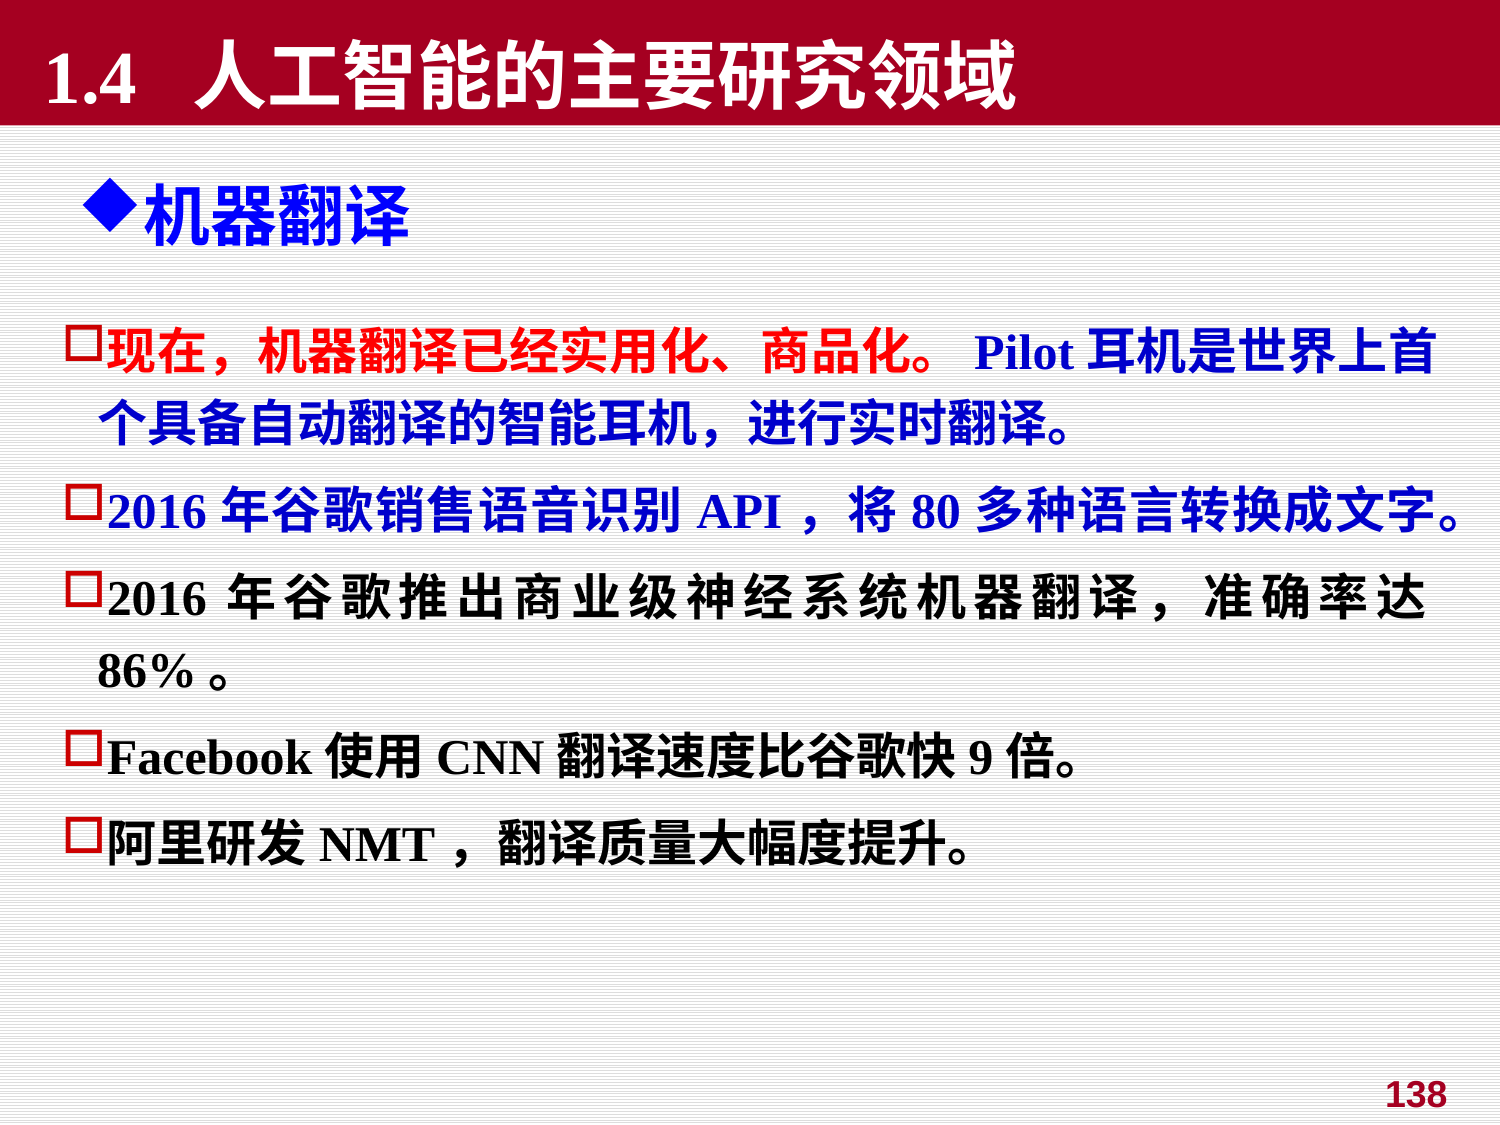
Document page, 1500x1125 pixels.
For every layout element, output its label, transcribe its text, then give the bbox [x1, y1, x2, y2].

text_box 机器翻译 [62, 166, 550, 261]
text_box 1.4 人工智能的主要研究领域 [0, 0, 1500, 126]
slide_number 138 [1137, 1062, 1463, 1122]
text_box 现在，机器翻译已经实用化、商品化。Pilot耳机是世界上首个具备自动翻译的智能耳机，进行实时翻译。 2016年谷歌销售语音识别API，将80多种语言转换成文字。 2016年谷歌推出商业级神经系统机器翻译，准确率达86%。 Facebook使用CNN翻译速度比谷歌快9倍。 阿里研发NMT，翻译质量大幅度提升。 [46, 299, 1454, 1025]
